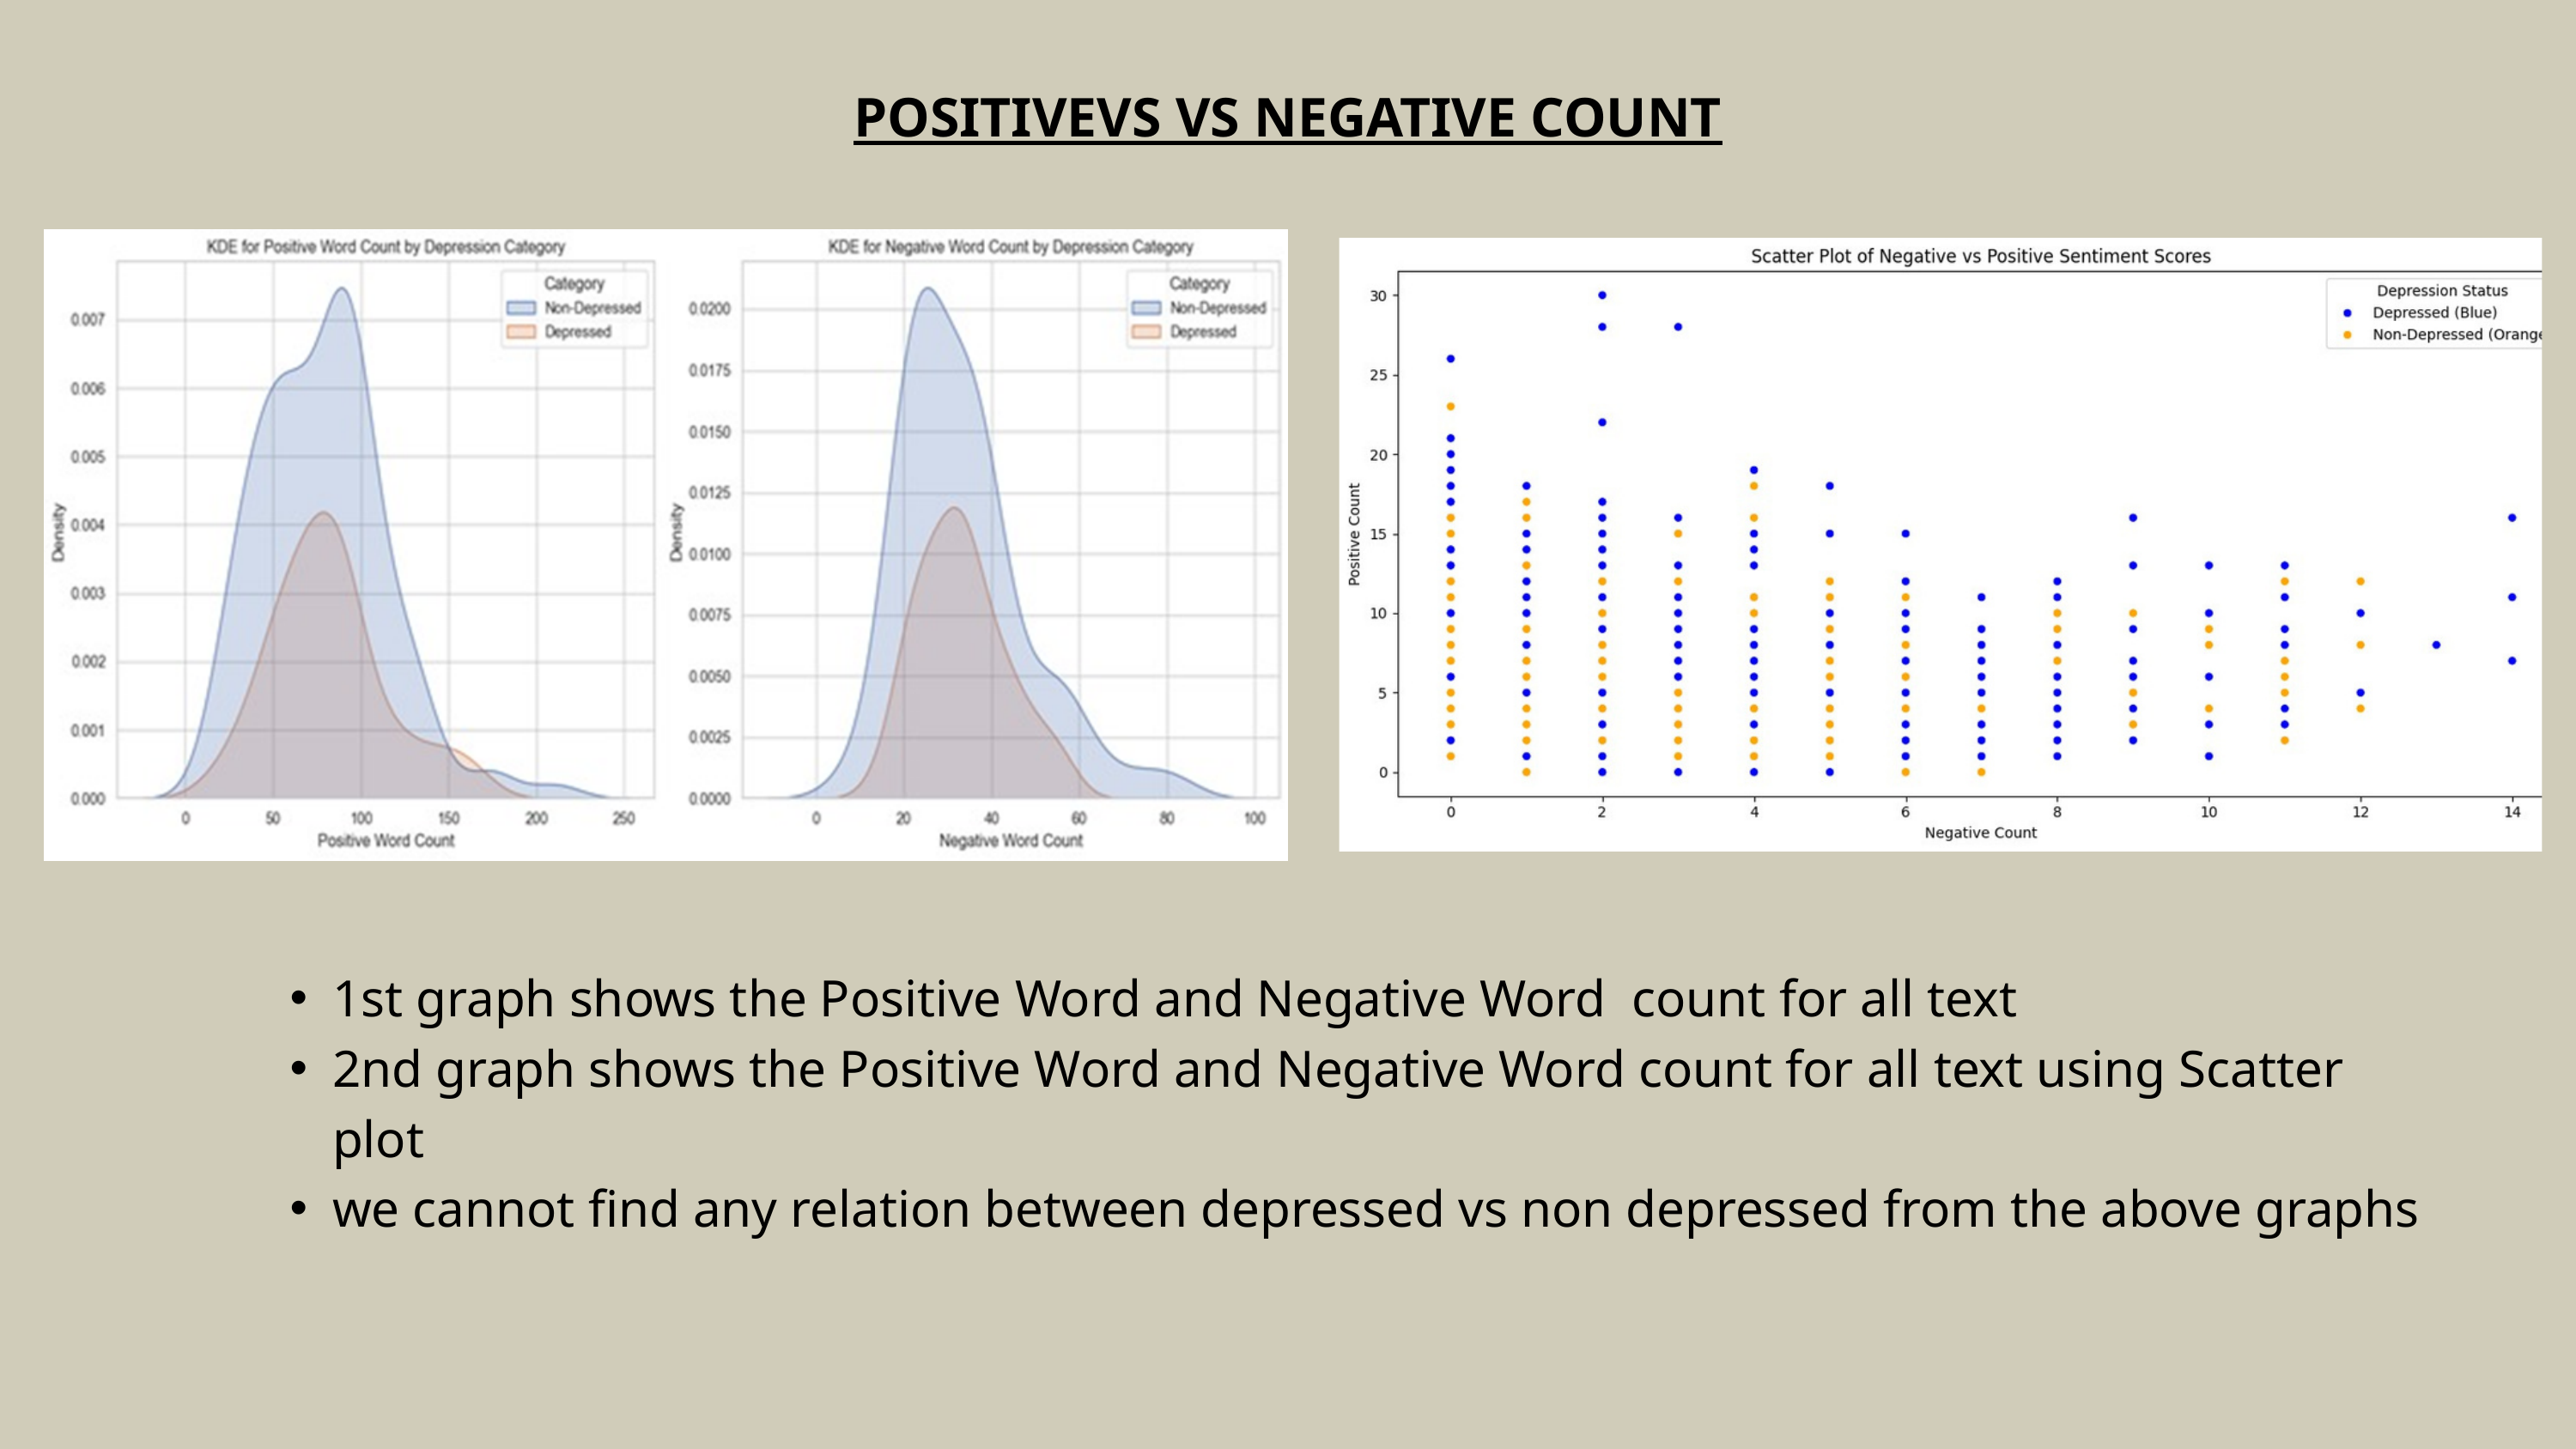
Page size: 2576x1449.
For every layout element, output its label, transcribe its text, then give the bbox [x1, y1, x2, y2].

text_box [44, 229, 1288, 861]
text_box POSITIVEVS VS NEGATIVE COUNT [711, 72, 1865, 148]
text_box 1st graph shows the Positive Word and Negative Word count for all text 2nd graph shows the Positive Word and Negative Word count for all text using Scatter plot we cannot find any relation between depressed vs non depressed from the above graphs [246, 956, 2432, 1238]
text_box [1339, 238, 2543, 852]
